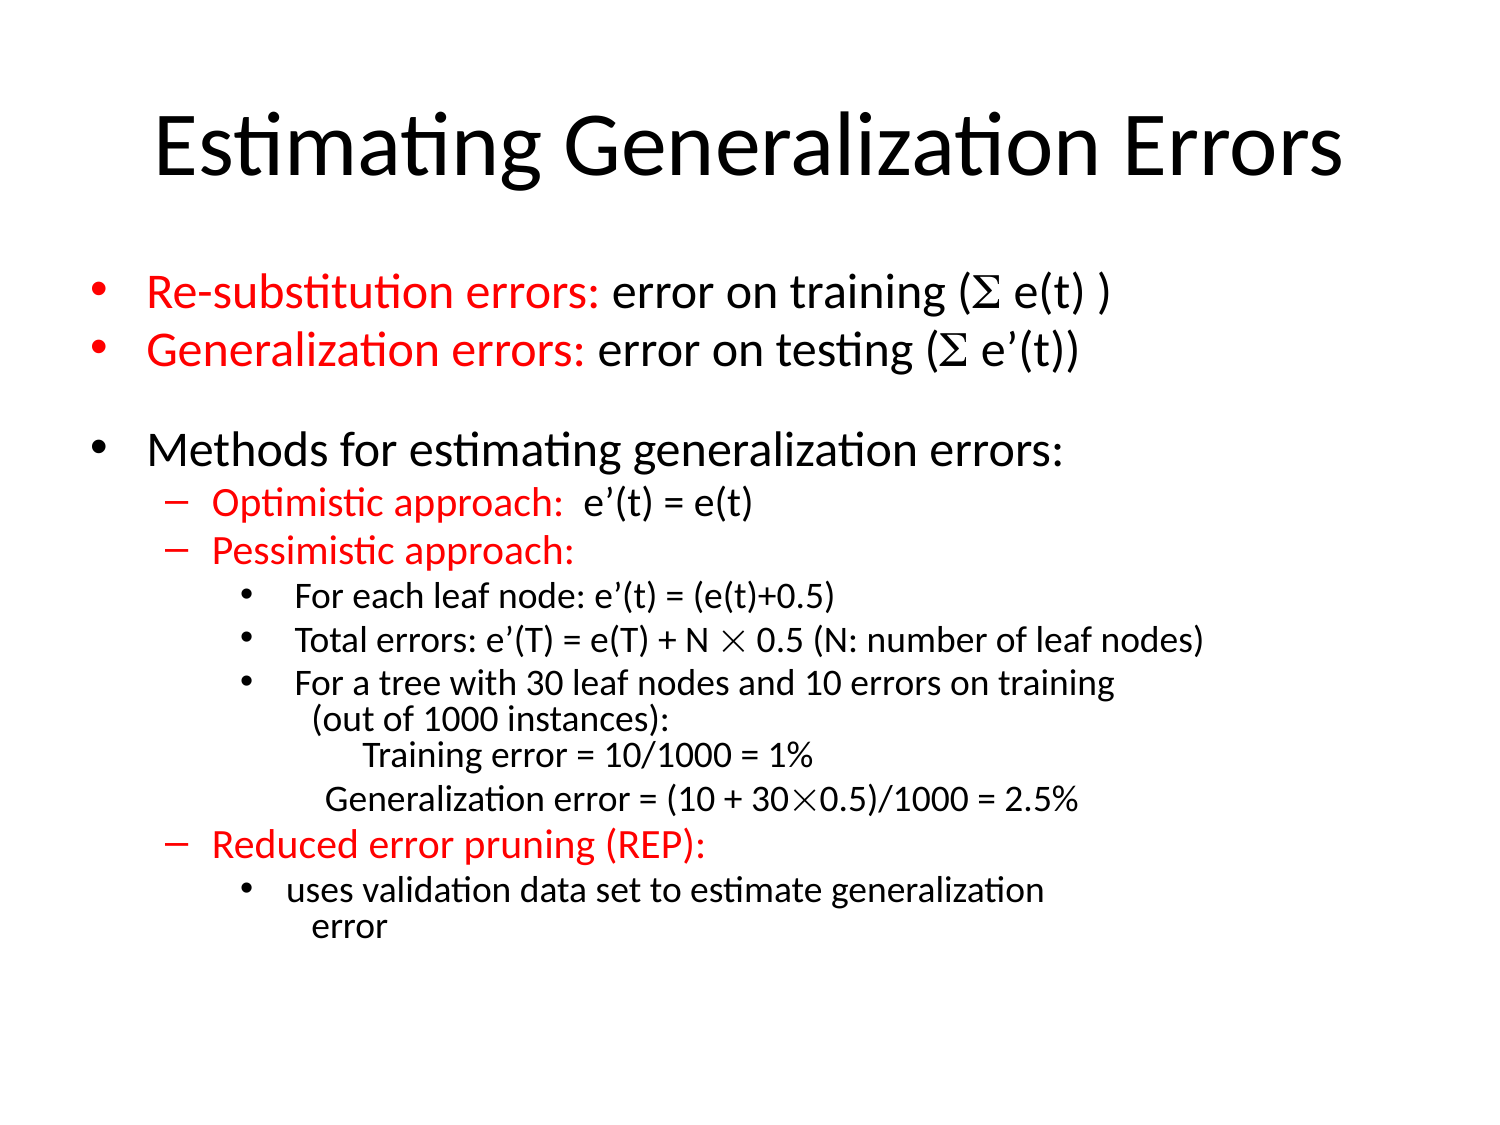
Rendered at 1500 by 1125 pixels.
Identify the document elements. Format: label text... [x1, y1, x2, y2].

list Re-substitution errors: error on training ( e(t) ) Generalization errors: error on testing ( e’(t)) Methods for estimating generalization errors: Optimistic approach: e’(t) = e(t) Pessimistic approach: For each leaf node: e’(t) = (e(t)+0.5) Total errors: e’(T) = e(T) + N  0.5 (N: number of leaf nodes) For a tree with 30 leaf nodes and 10 errors on training (out of 1000 instances): Training error = 10/1000 = 1% Generalization error = (10 + 300.5)/1000 = 2.5% Reduced error pruning (REP): uses validation data set to estimate generalization error [75, 262, 1425, 1005]
title Estimating Generalization Errors [75, 45, 1425, 233]
